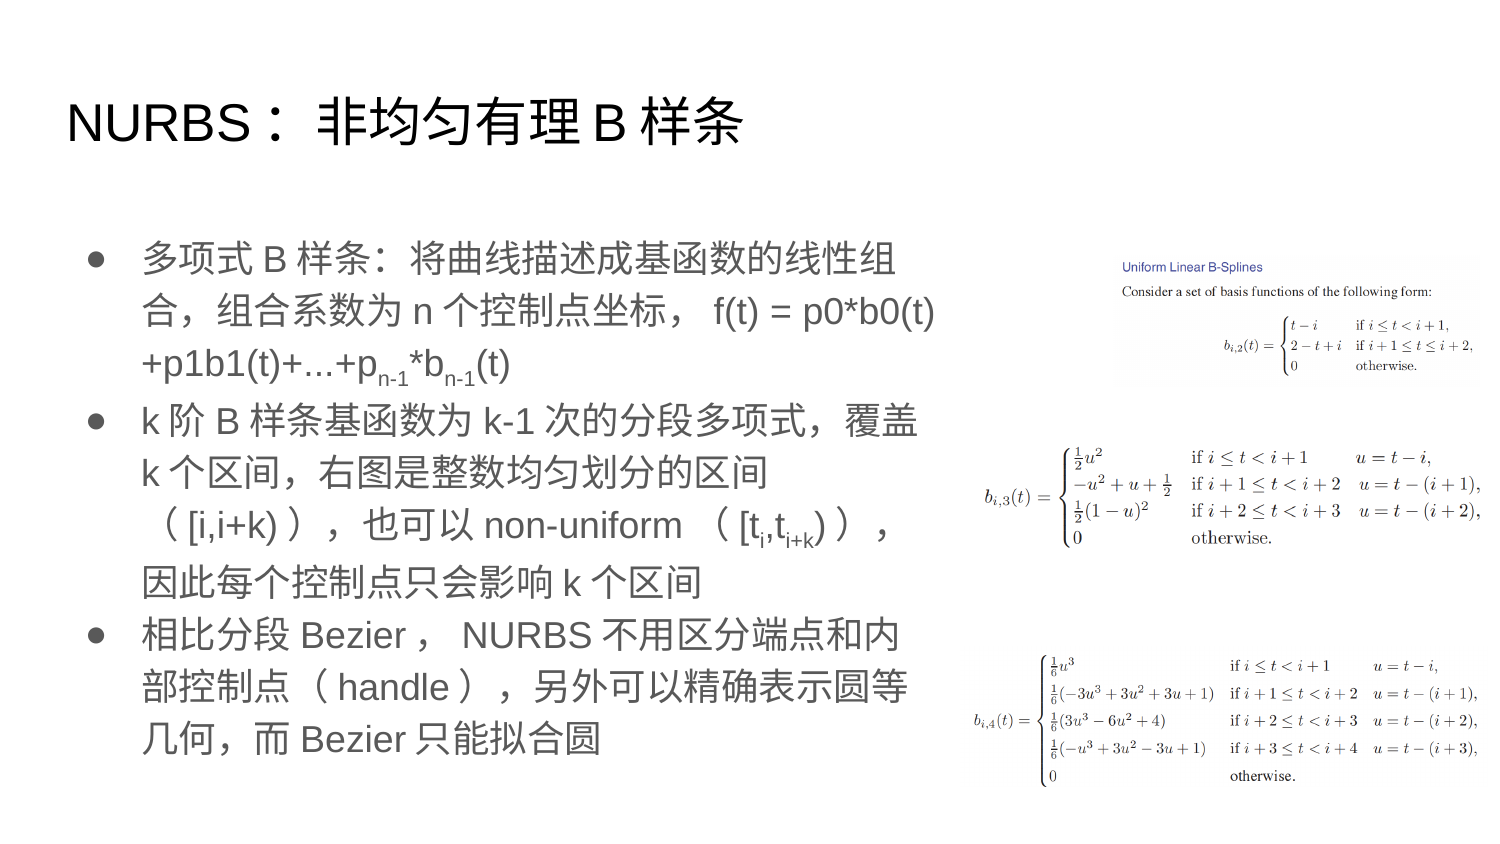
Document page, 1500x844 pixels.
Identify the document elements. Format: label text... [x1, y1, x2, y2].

list 多项式B样条：将曲线描述成基函数的线性组合，组合系数为n个控制点坐标，f(t) = p0*b0(t)+p1b1(t)+...+pn-1*bn-1(t) k阶B样条基函数为k-1次的分段多项式，覆盖k个区间，右图是整数均匀划分的区间（[i,i+k)），也可以non-uniform（[ti,ti+k)），因此每个控制点只会影响k个区间 相比分段Bezier，NURBS不用区分端点和内部控制点（handle），另外可以精确表示圆等几何，而Bezier只能拟合圆 [51, 213, 951, 774]
picture [960, 438, 1488, 558]
title NURBS：非均匀有理B样条 [51, 72, 1449, 167]
picture [960, 646, 1488, 788]
picture [1112, 255, 1480, 387]
